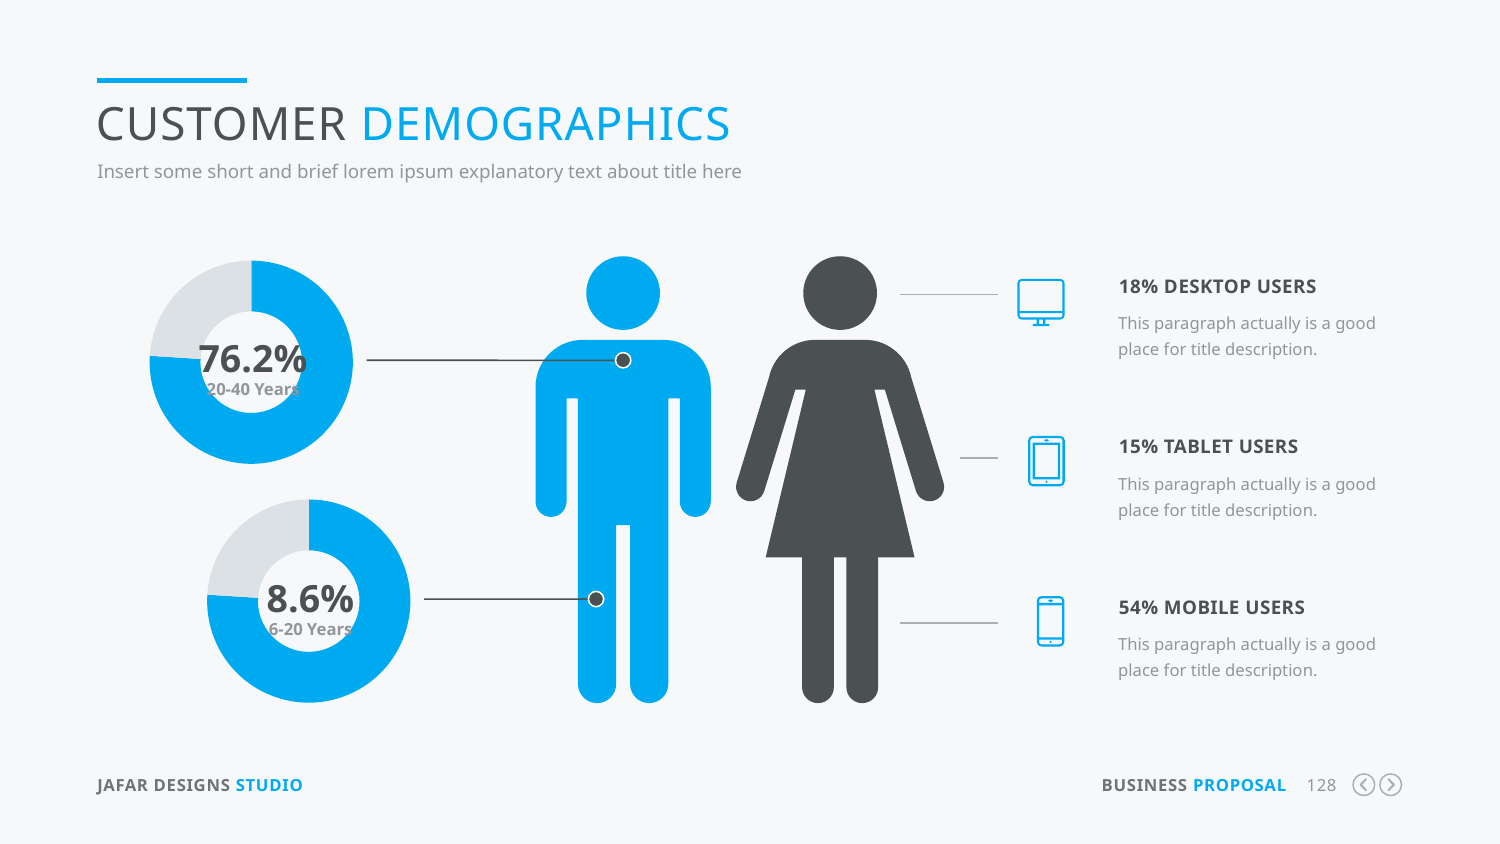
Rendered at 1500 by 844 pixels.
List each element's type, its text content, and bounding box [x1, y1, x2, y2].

chart [145, 251, 358, 474]
text_box [586, 256, 660, 330]
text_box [1118, 274, 1403, 361]
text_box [1118, 595, 1403, 681]
chart [202, 490, 415, 713]
text_box [1028, 435, 1065, 487]
text_box [614, 351, 632, 369]
text_box [803, 256, 877, 330]
list Insert some short and brief lorem ipsum explanatory text about title here [97, 157, 1403, 181]
text_box [1017, 278, 1065, 327]
text_box [535, 339, 711, 704]
list Customer Demographics [95, 94, 1401, 158]
text_box [1036, 596, 1065, 647]
text_box [736, 339, 945, 704]
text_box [1118, 435, 1403, 521]
text_box [587, 590, 605, 608]
